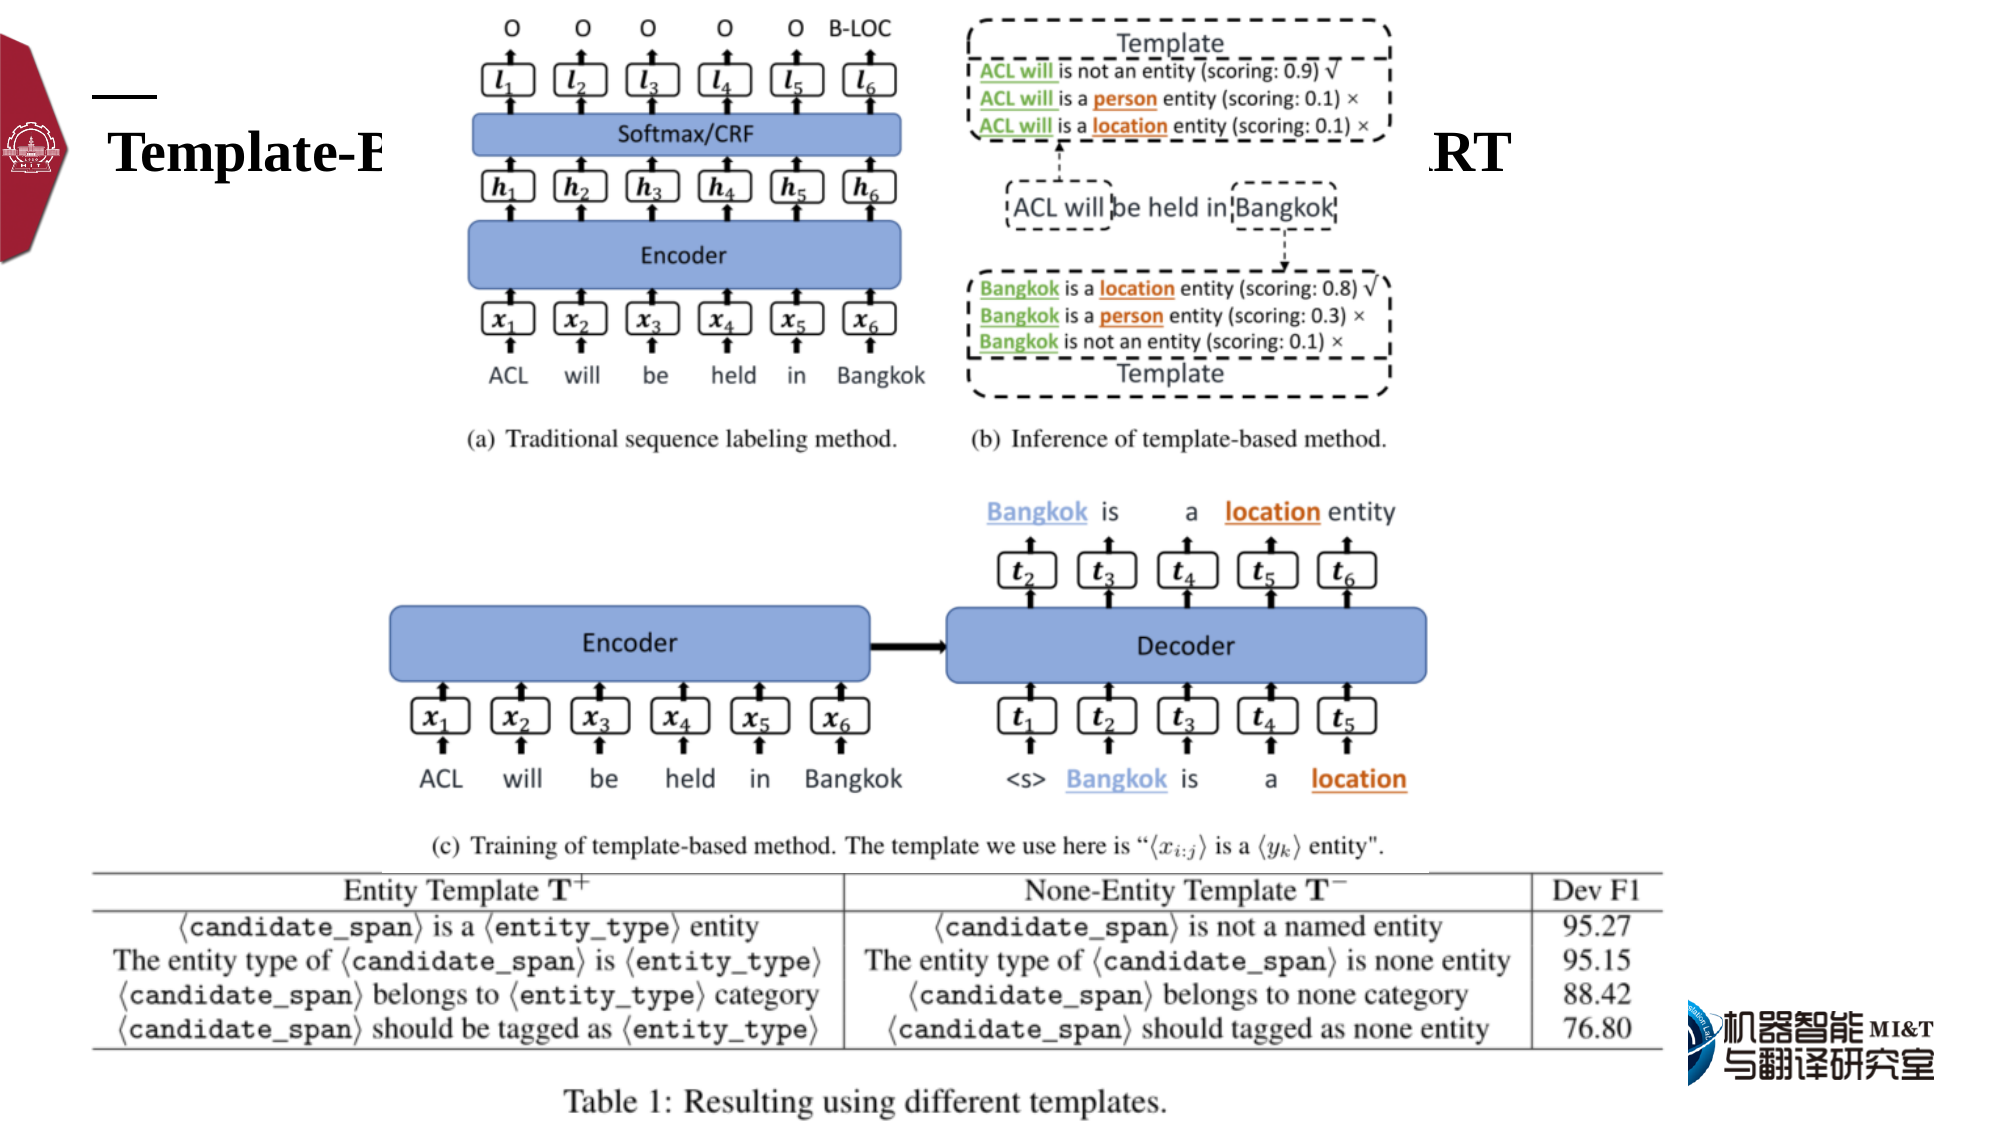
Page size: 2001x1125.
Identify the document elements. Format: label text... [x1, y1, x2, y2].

picture [0, 22, 74, 282]
picture [1724, 1011, 1934, 1080]
text_box Template-Based Named Entity Recognition Using BART [1434, 106, 1699, 191]
picture [73, 1, 1723, 1124]
text_box Template-Based Named Entity Recognition Using BART [92, 106, 377, 191]
